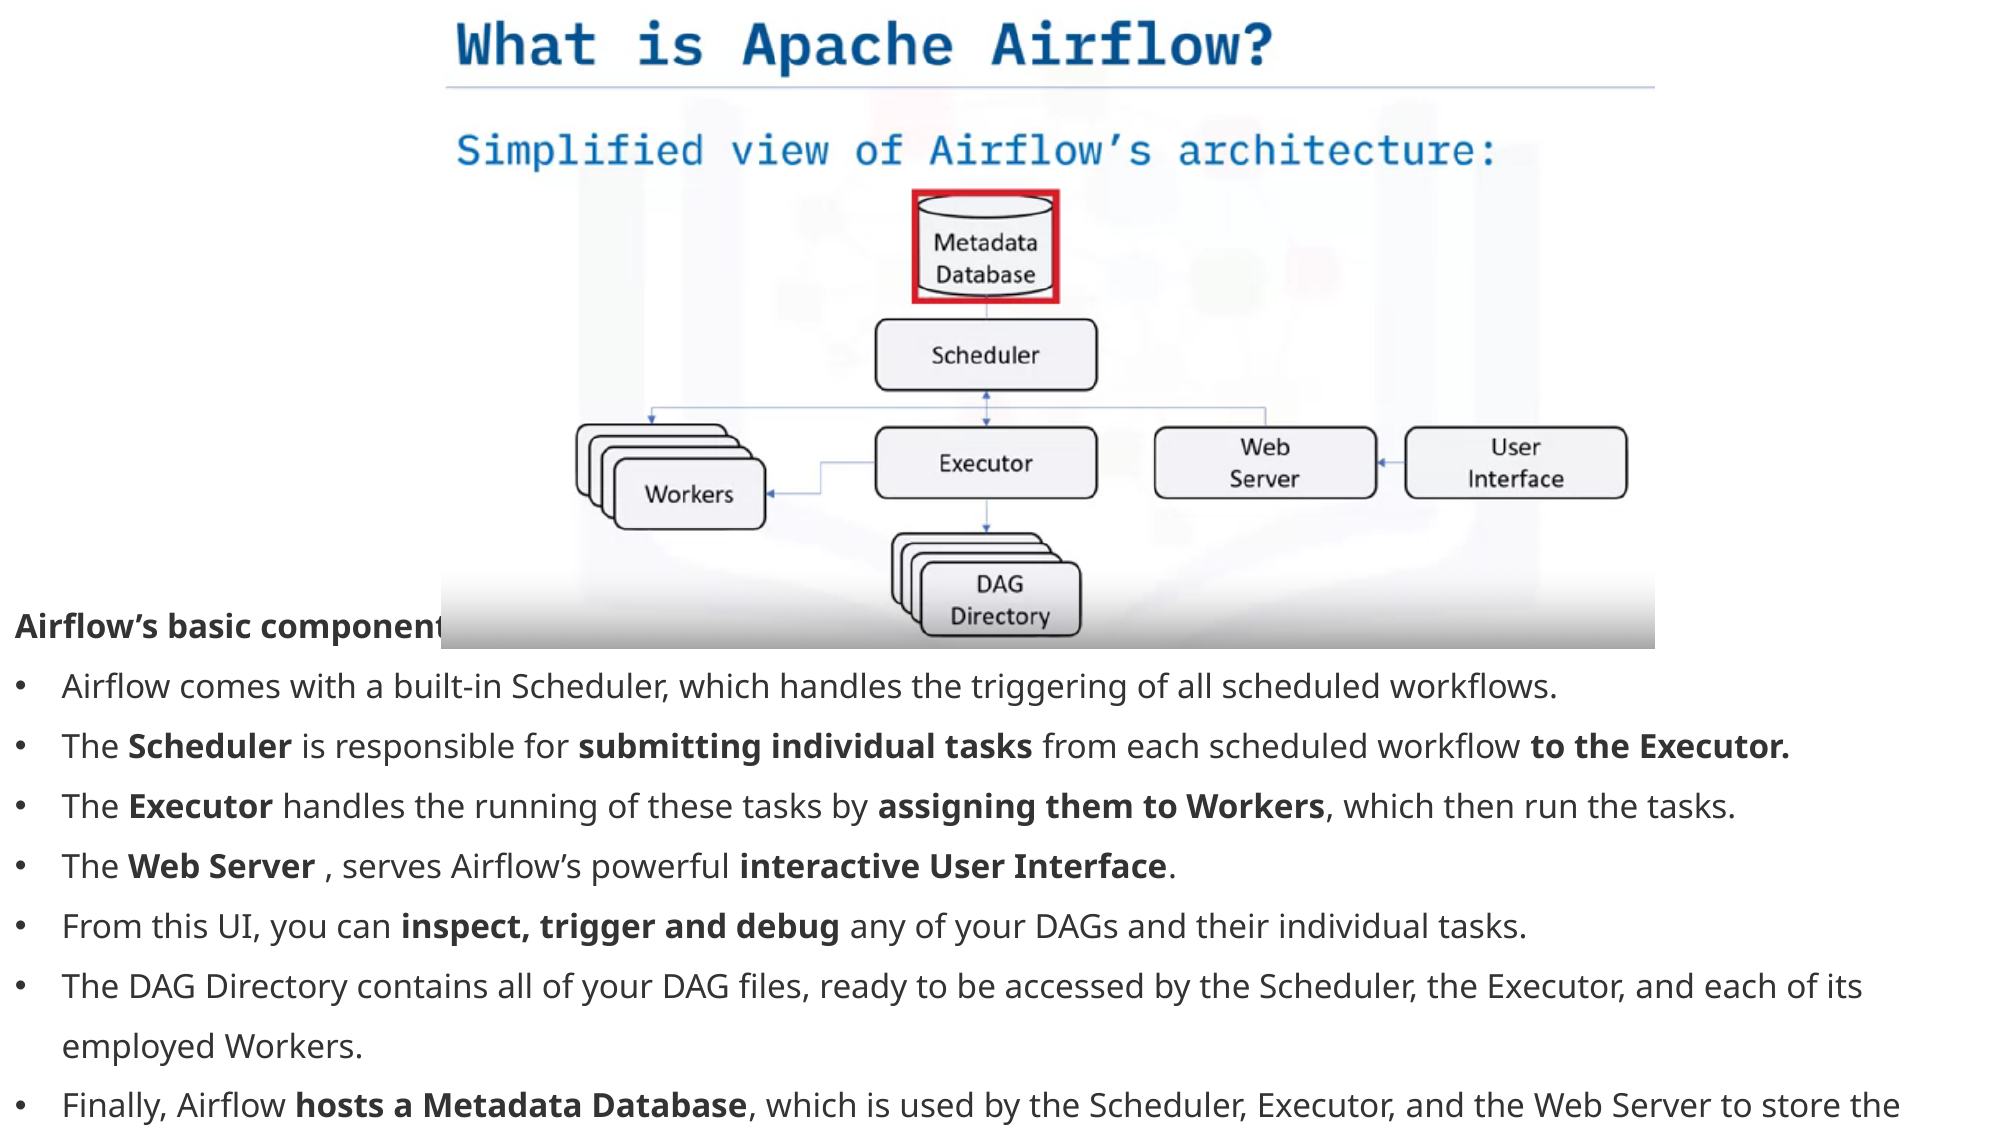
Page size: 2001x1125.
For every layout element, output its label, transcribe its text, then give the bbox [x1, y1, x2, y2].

picture [441, 3, 1655, 649]
text_box Airflow’s basic components. Airflow comes with a built-in Scheduler, which handles the triggering of all scheduled workflows. The Scheduler is responsible for submitting individual tasks from each scheduled workflow to the Executor. The Executor handles the running of these tasks by assigning them to Workers, which then run the tasks. The Web Server , serves Airflow’s powerful interactive User Interface. From this UI, you can inspect, trigger and debug any of your DAGs and their individual tasks. The DAG Directory contains all of your DAG files, ready to be accessed by the Scheduler, the Executor, and each of its employed Workers. Finally, Airflow hosts a Metadata Database, which is used by the Scheduler, Executor, and the Web Server to store the state of each DAG and its tasks. [0, 578, 1964, 1125]
